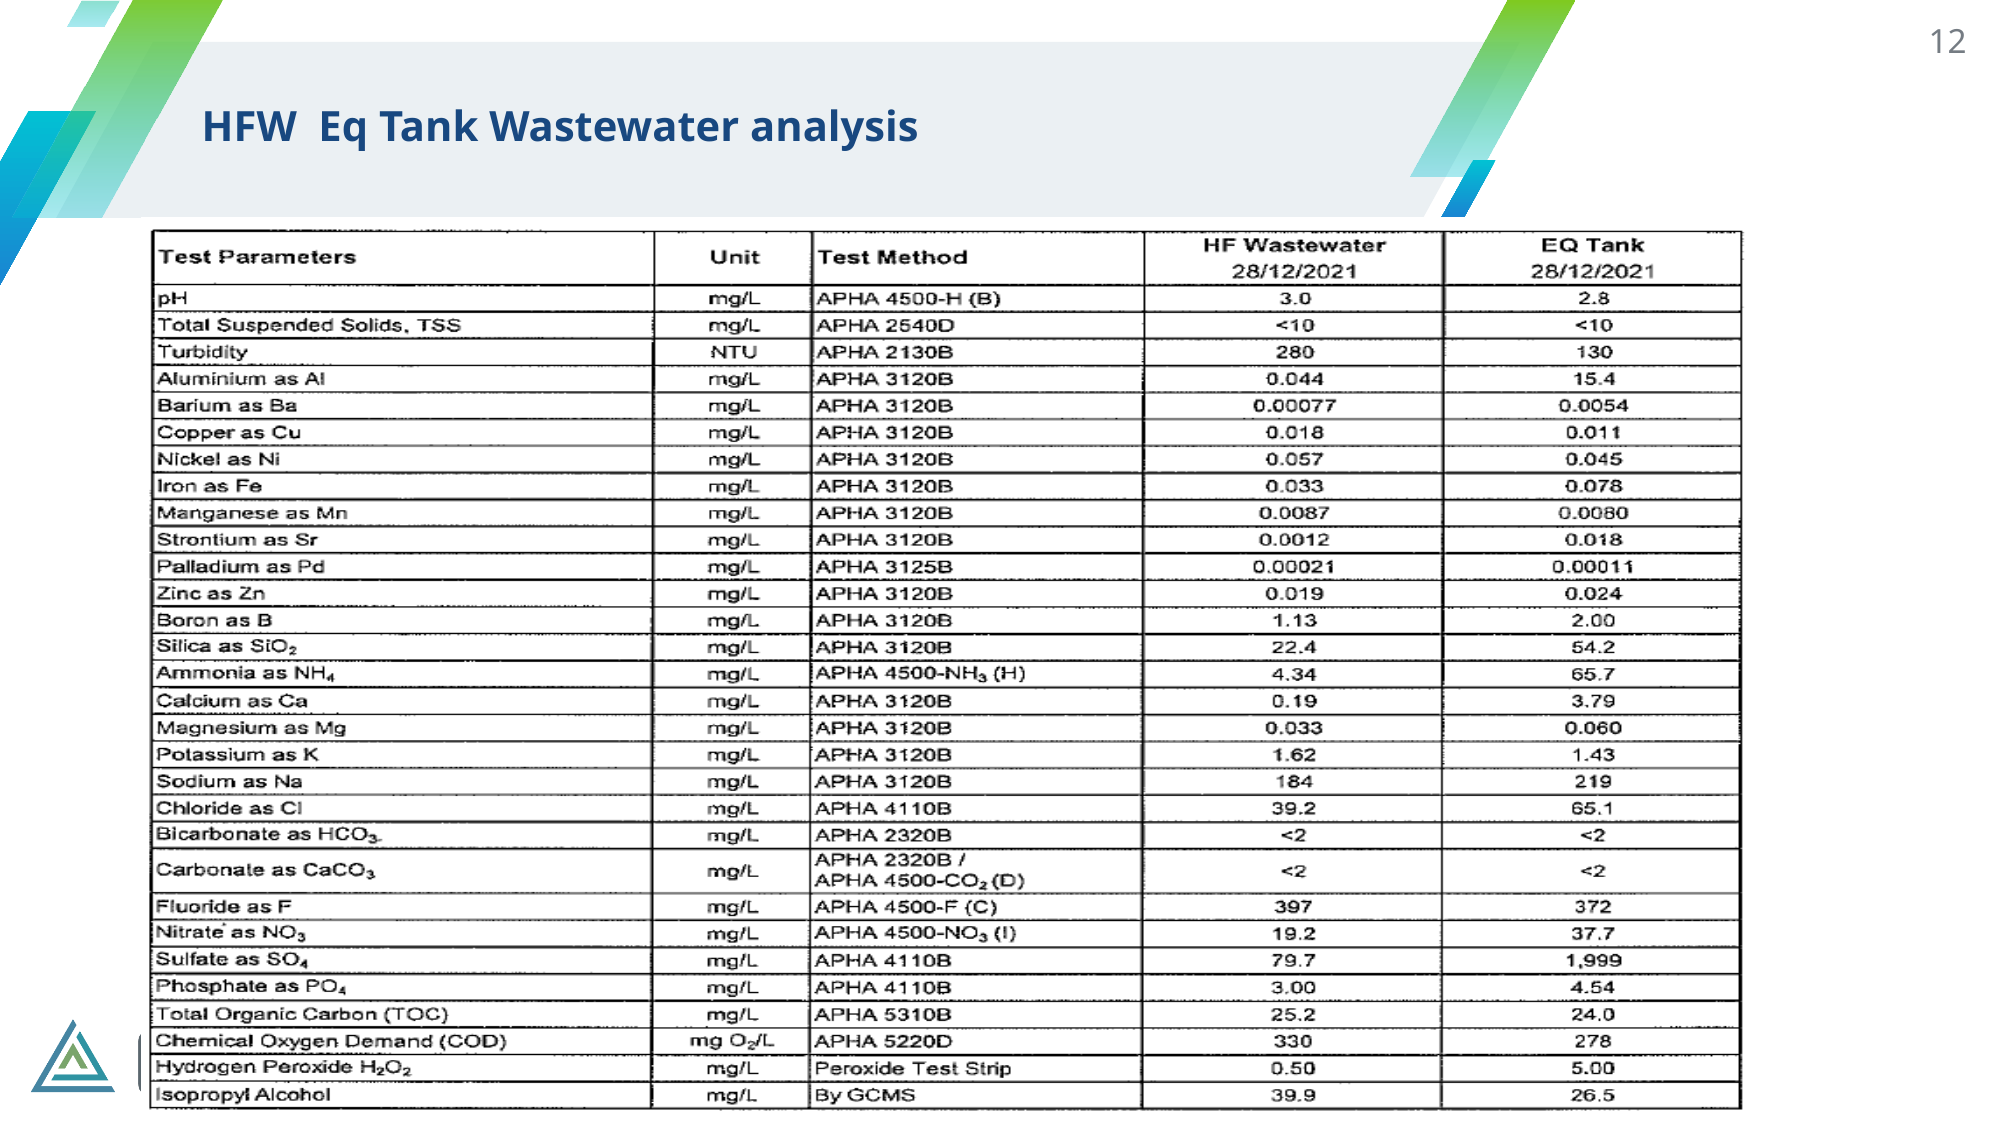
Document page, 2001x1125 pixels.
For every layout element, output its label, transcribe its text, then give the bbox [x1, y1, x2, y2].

slide_number 12 [1871, 0, 1967, 87]
title HFW Eq Tank Wastewater analysis [201, 39, 1520, 215]
picture [0, 216, 1753, 1125]
